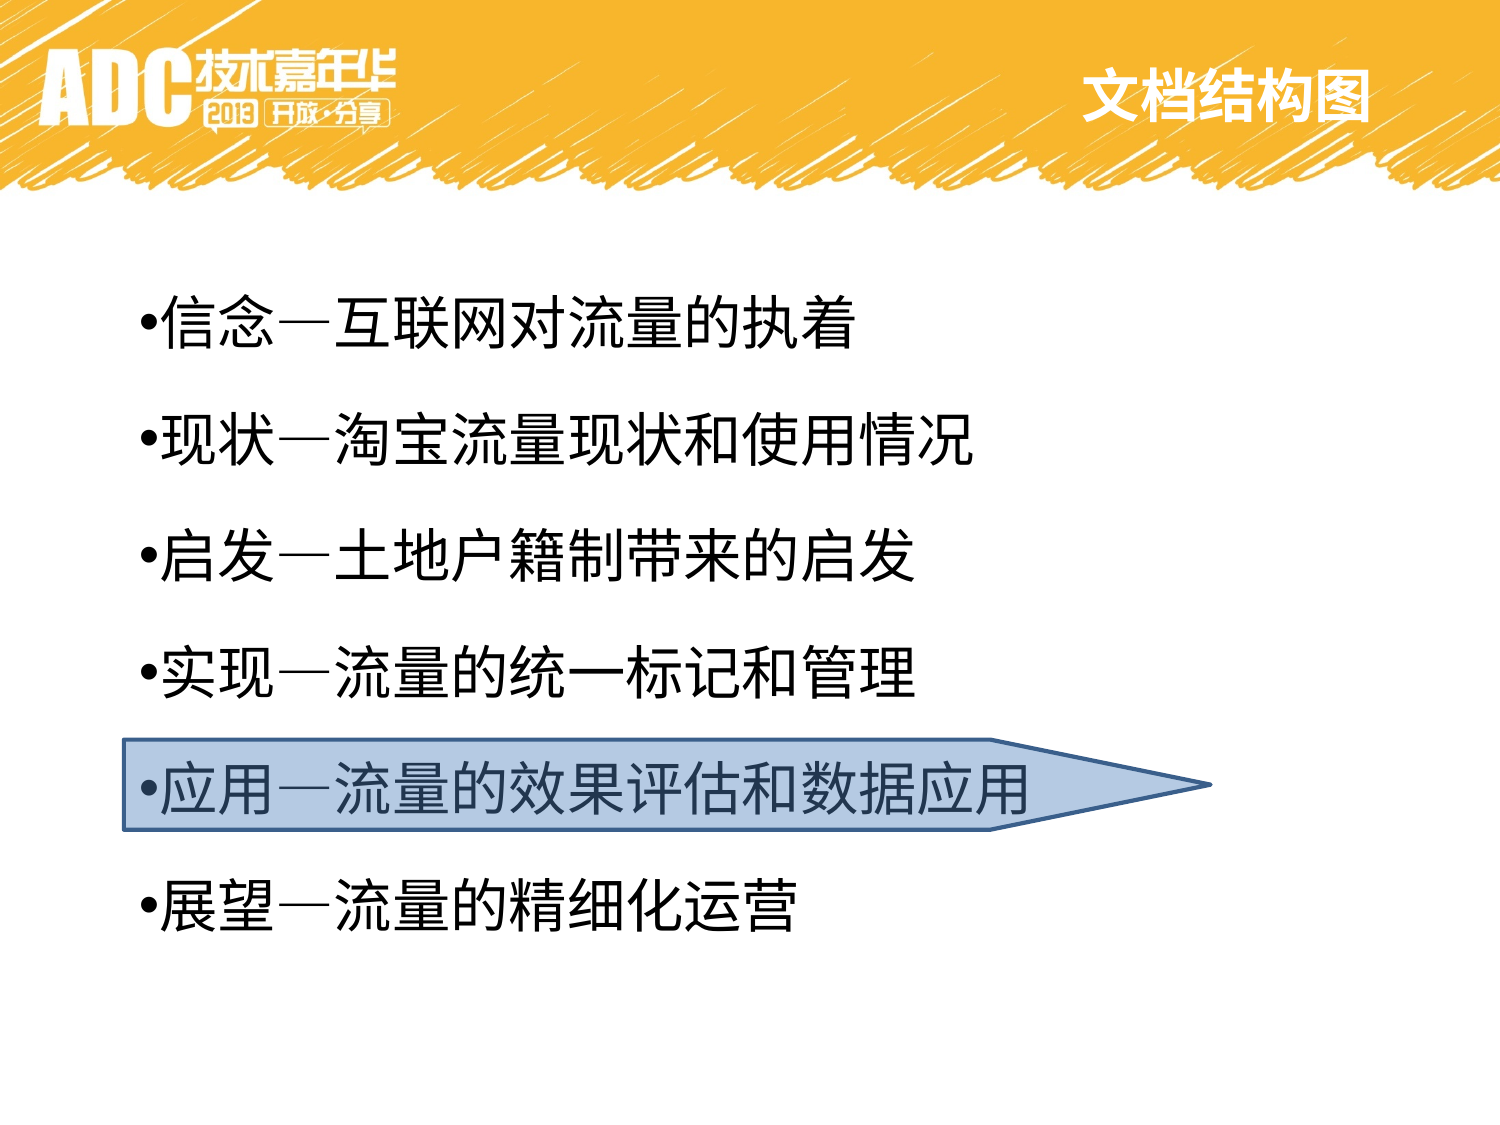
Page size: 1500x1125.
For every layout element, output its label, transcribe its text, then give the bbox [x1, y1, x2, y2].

text_box 信念—互联网对流量的执着 现状—淘宝流量现状和使用情况 启发—土地户籍制带来的启发 实现—流量的统一标记和管理 应用—流量的效果评估和数据应用 展望—流量的精细化运营 [123, 243, 1413, 1063]
text_box [121, 737, 1213, 832]
text_box 文档结构图 [478, 51, 1388, 137]
picture [0, 0, 1500, 1125]
